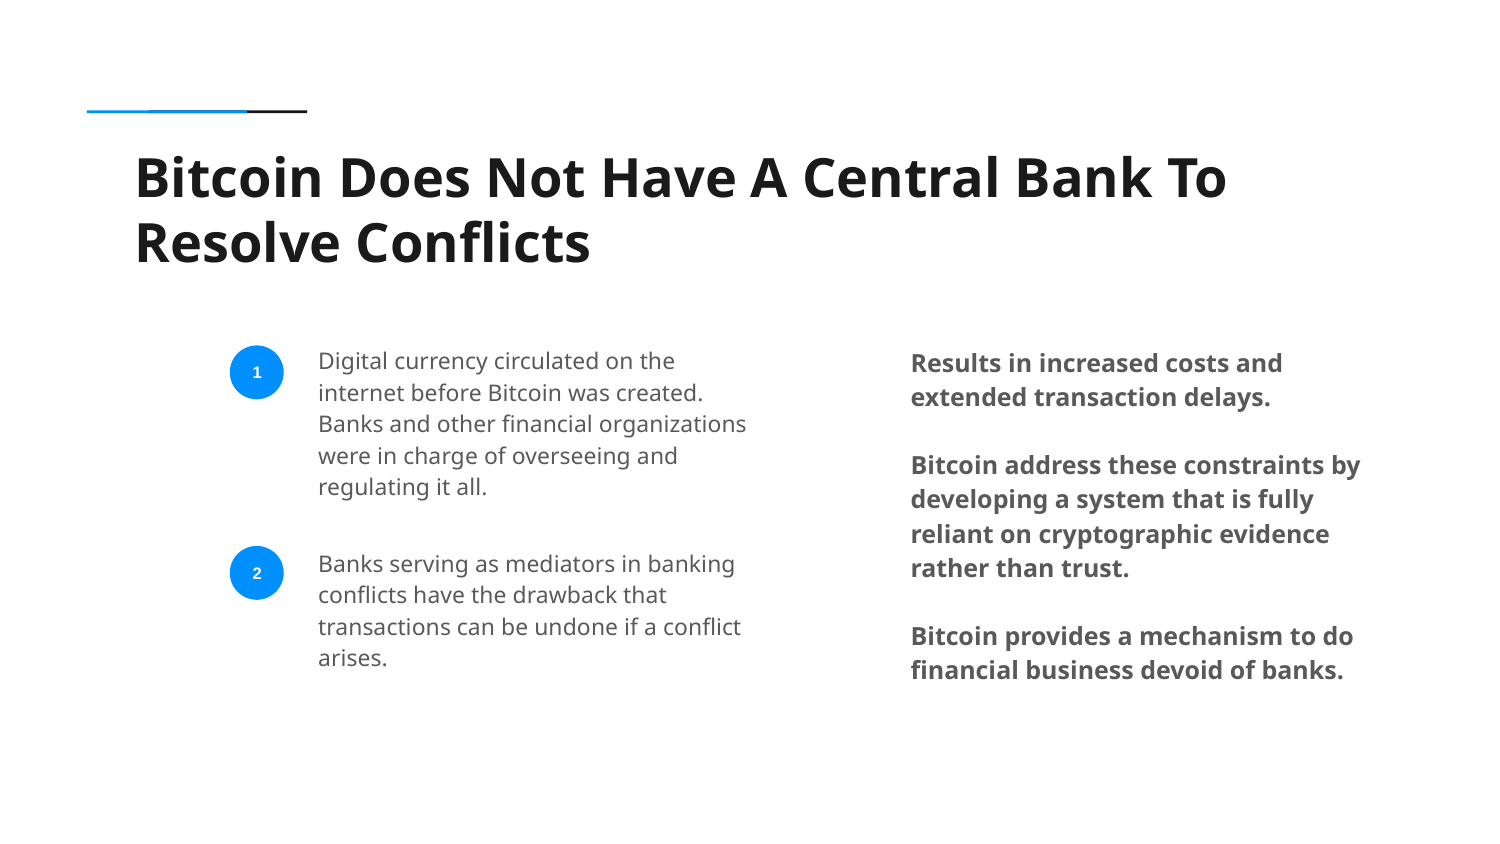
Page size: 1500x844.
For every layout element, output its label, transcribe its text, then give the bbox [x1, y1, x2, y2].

text_box Results in increased costs and extended transaction delays. Bitcoin address these constraints by developing a system that is fully reliant on cryptographic evidence rather than trust. Bitcoin provides a mechanism to do financial business devoid of banks. [895, 327, 1403, 663]
text_box Digital currency circulated on the internet before Bitcoin was created. Banks and other financial organizations were in charge of overseeing and regulating it all. [303, 327, 768, 501]
text_box 2 [229, 545, 284, 600]
text_box Bitcoin Does Not Have A Central Bank To Resolve Conflicts [119, 128, 1381, 217]
text_box 1 [229, 345, 284, 400]
text_box Banks serving as mediators in banking conflicts have the drawback that transactions can be undone if a conflict arises. [303, 530, 768, 703]
